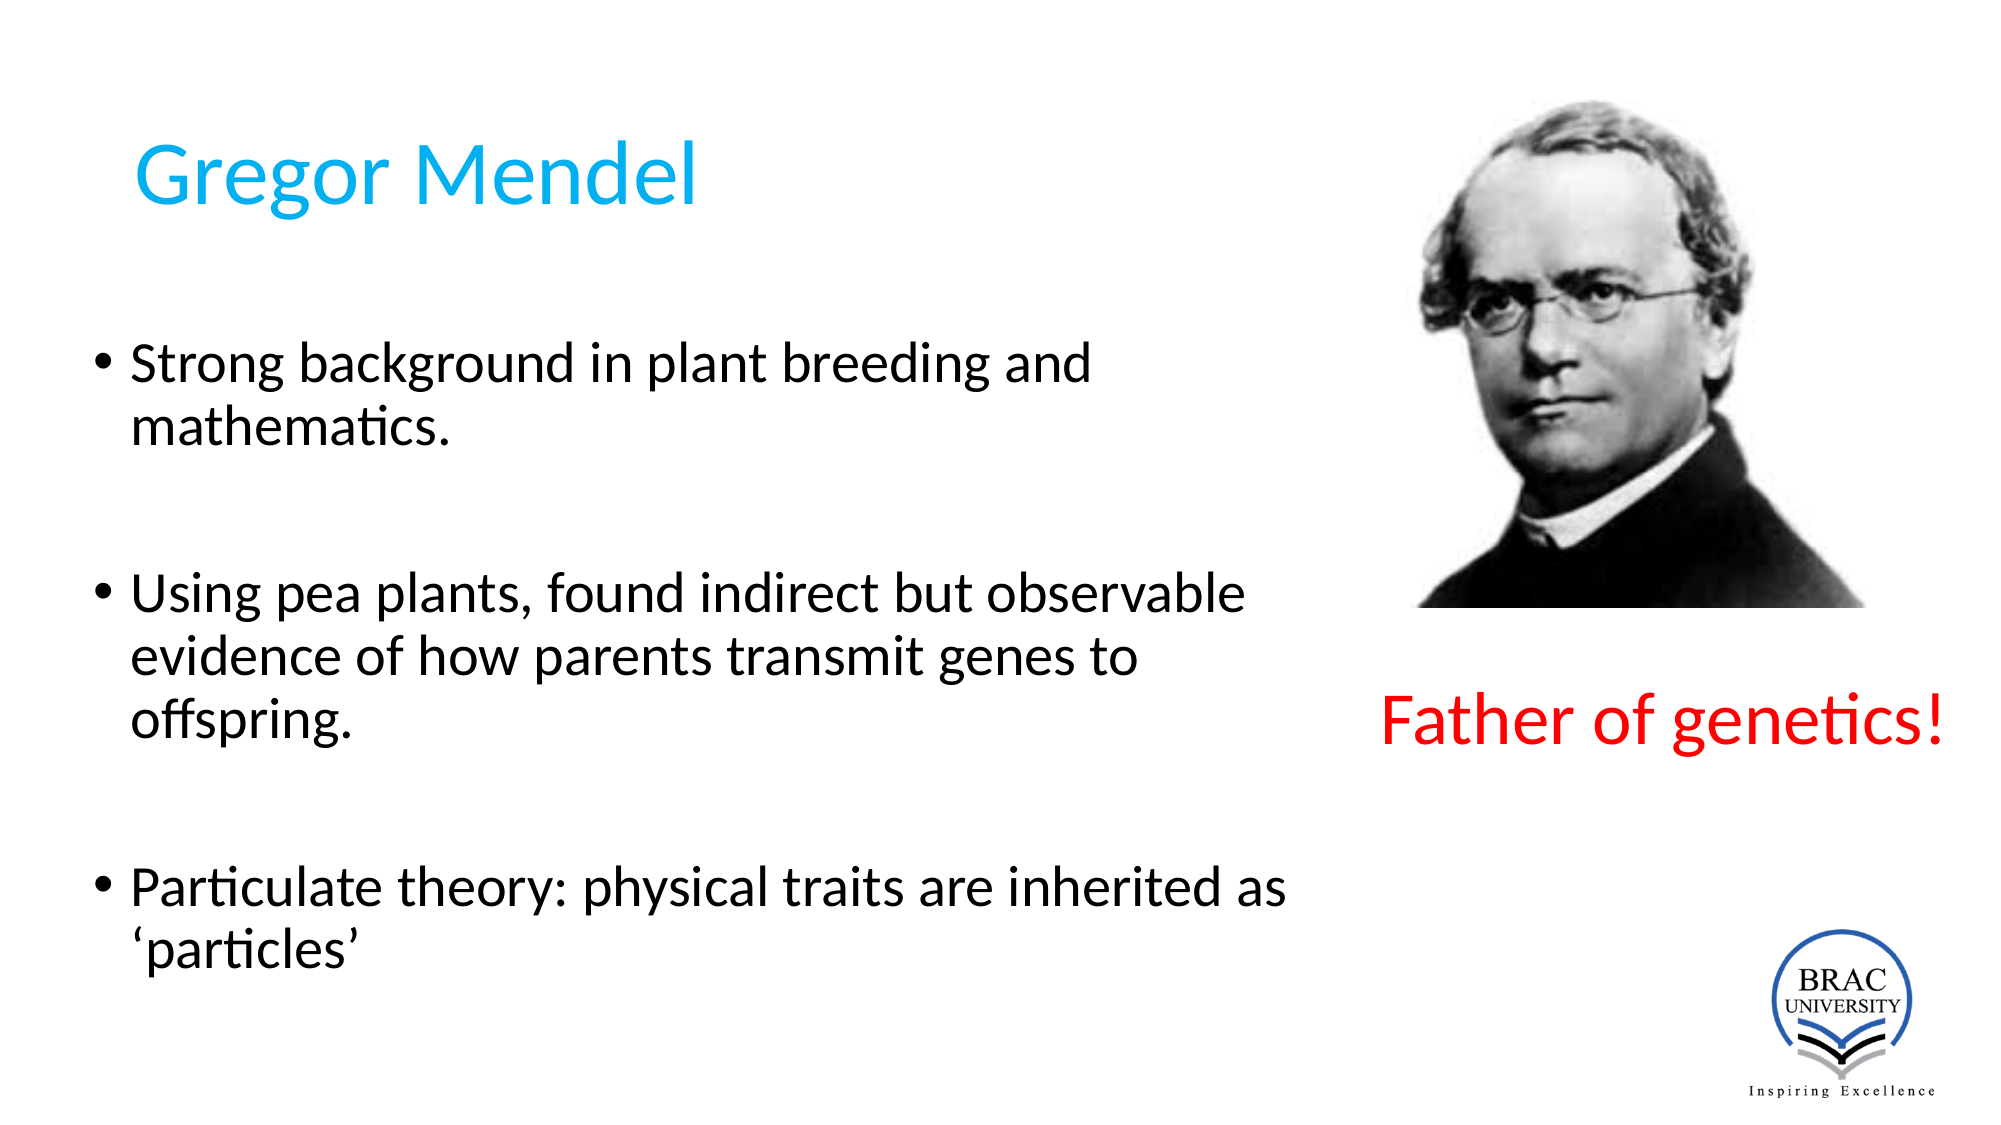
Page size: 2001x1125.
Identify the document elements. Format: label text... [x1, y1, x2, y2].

picture [1749, 928, 1934, 1098]
title Gregor Mendel [78, 66, 1828, 284]
text_box Father of genetics! [1365, 662, 1969, 768]
list Strong background in plant breeding and mathematics. Using pea plants, found indirect but observable evidence of how parents transmit genes to offspring. Particulate theory: physical traits are inherited as ‘particles’ [78, 324, 1366, 1000]
picture [1364, 82, 1884, 608]
